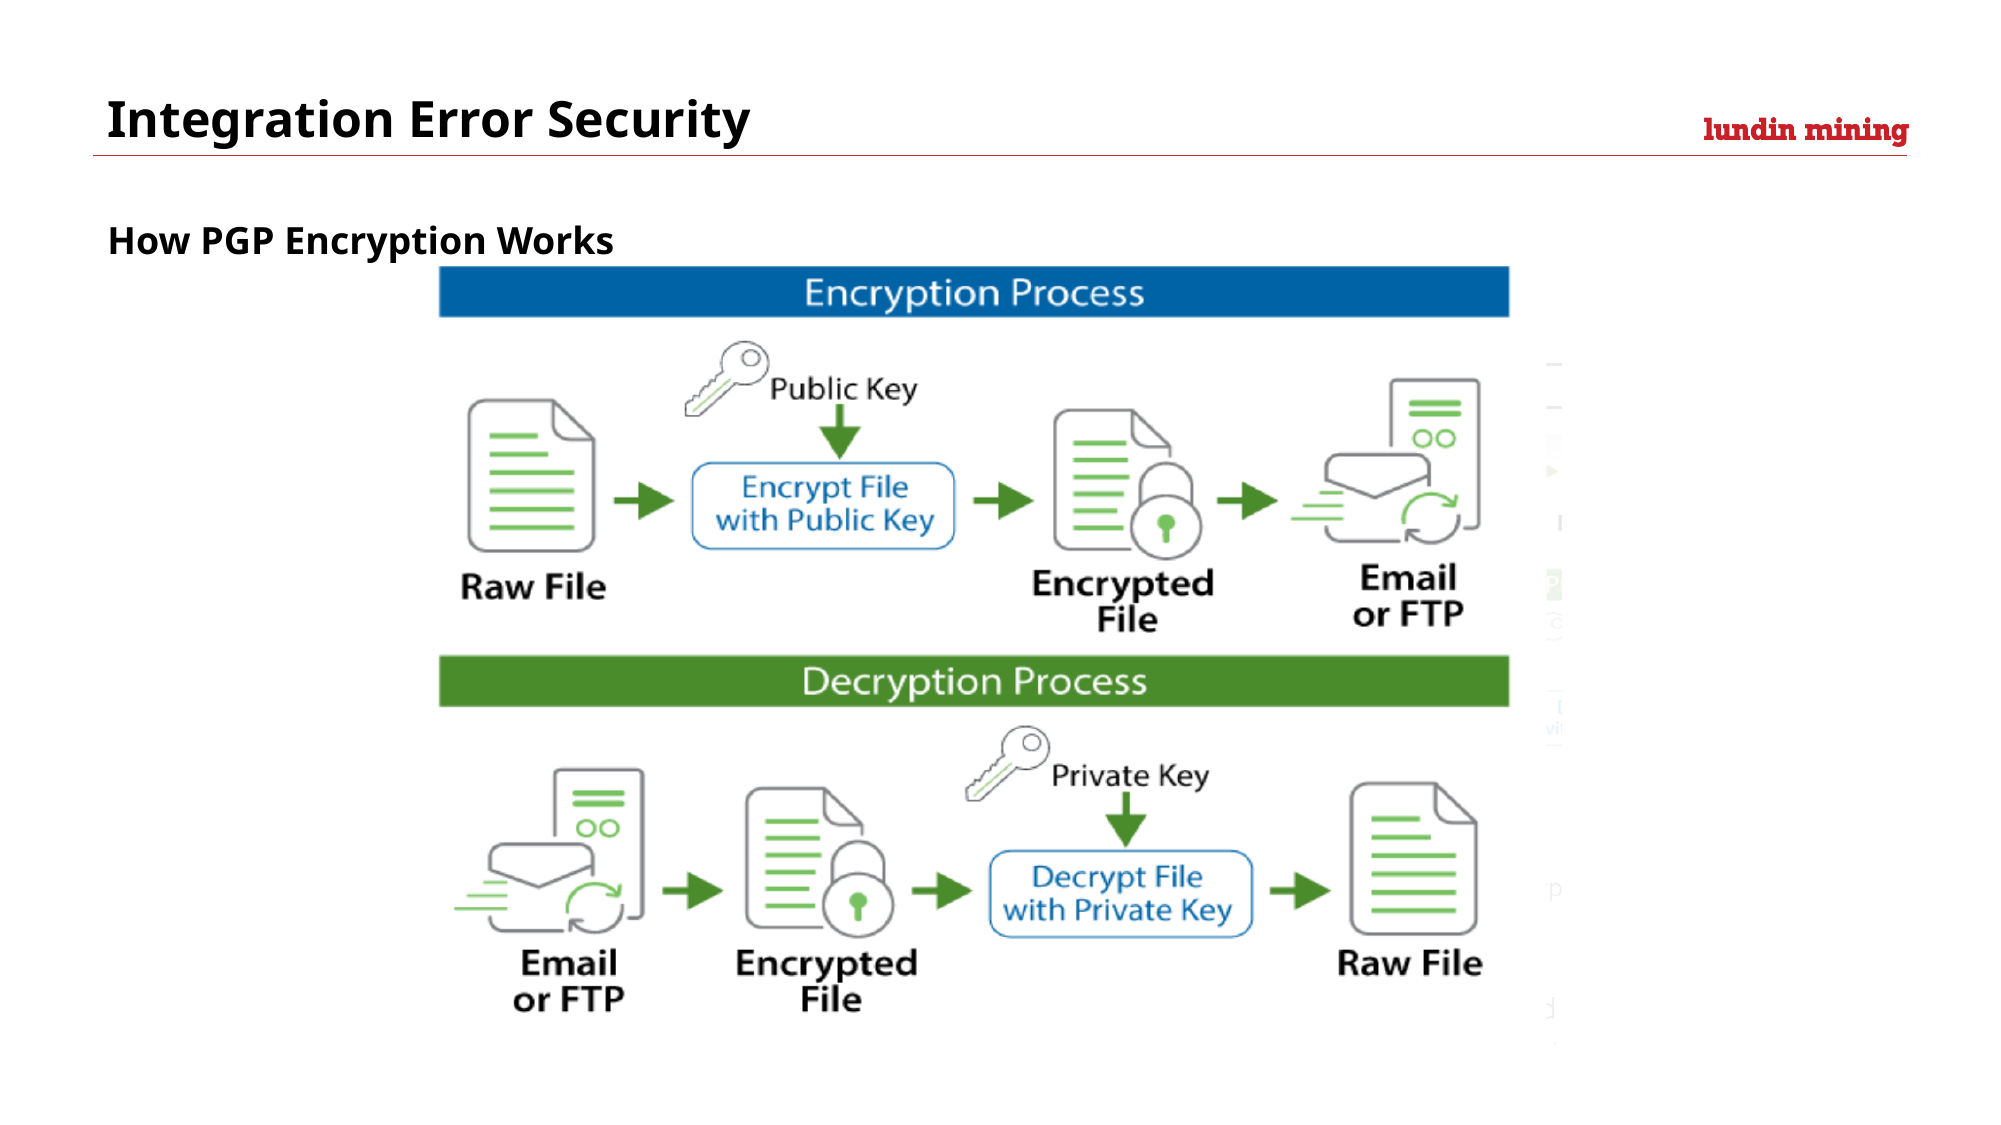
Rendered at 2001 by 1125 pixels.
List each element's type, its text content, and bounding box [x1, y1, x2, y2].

picture [1704, 117, 1909, 147]
text_box Integration Error Security [92, 80, 1333, 156]
picture [438, 266, 1562, 1045]
text_box How PGP Encryption Works [92, 209, 1868, 630]
